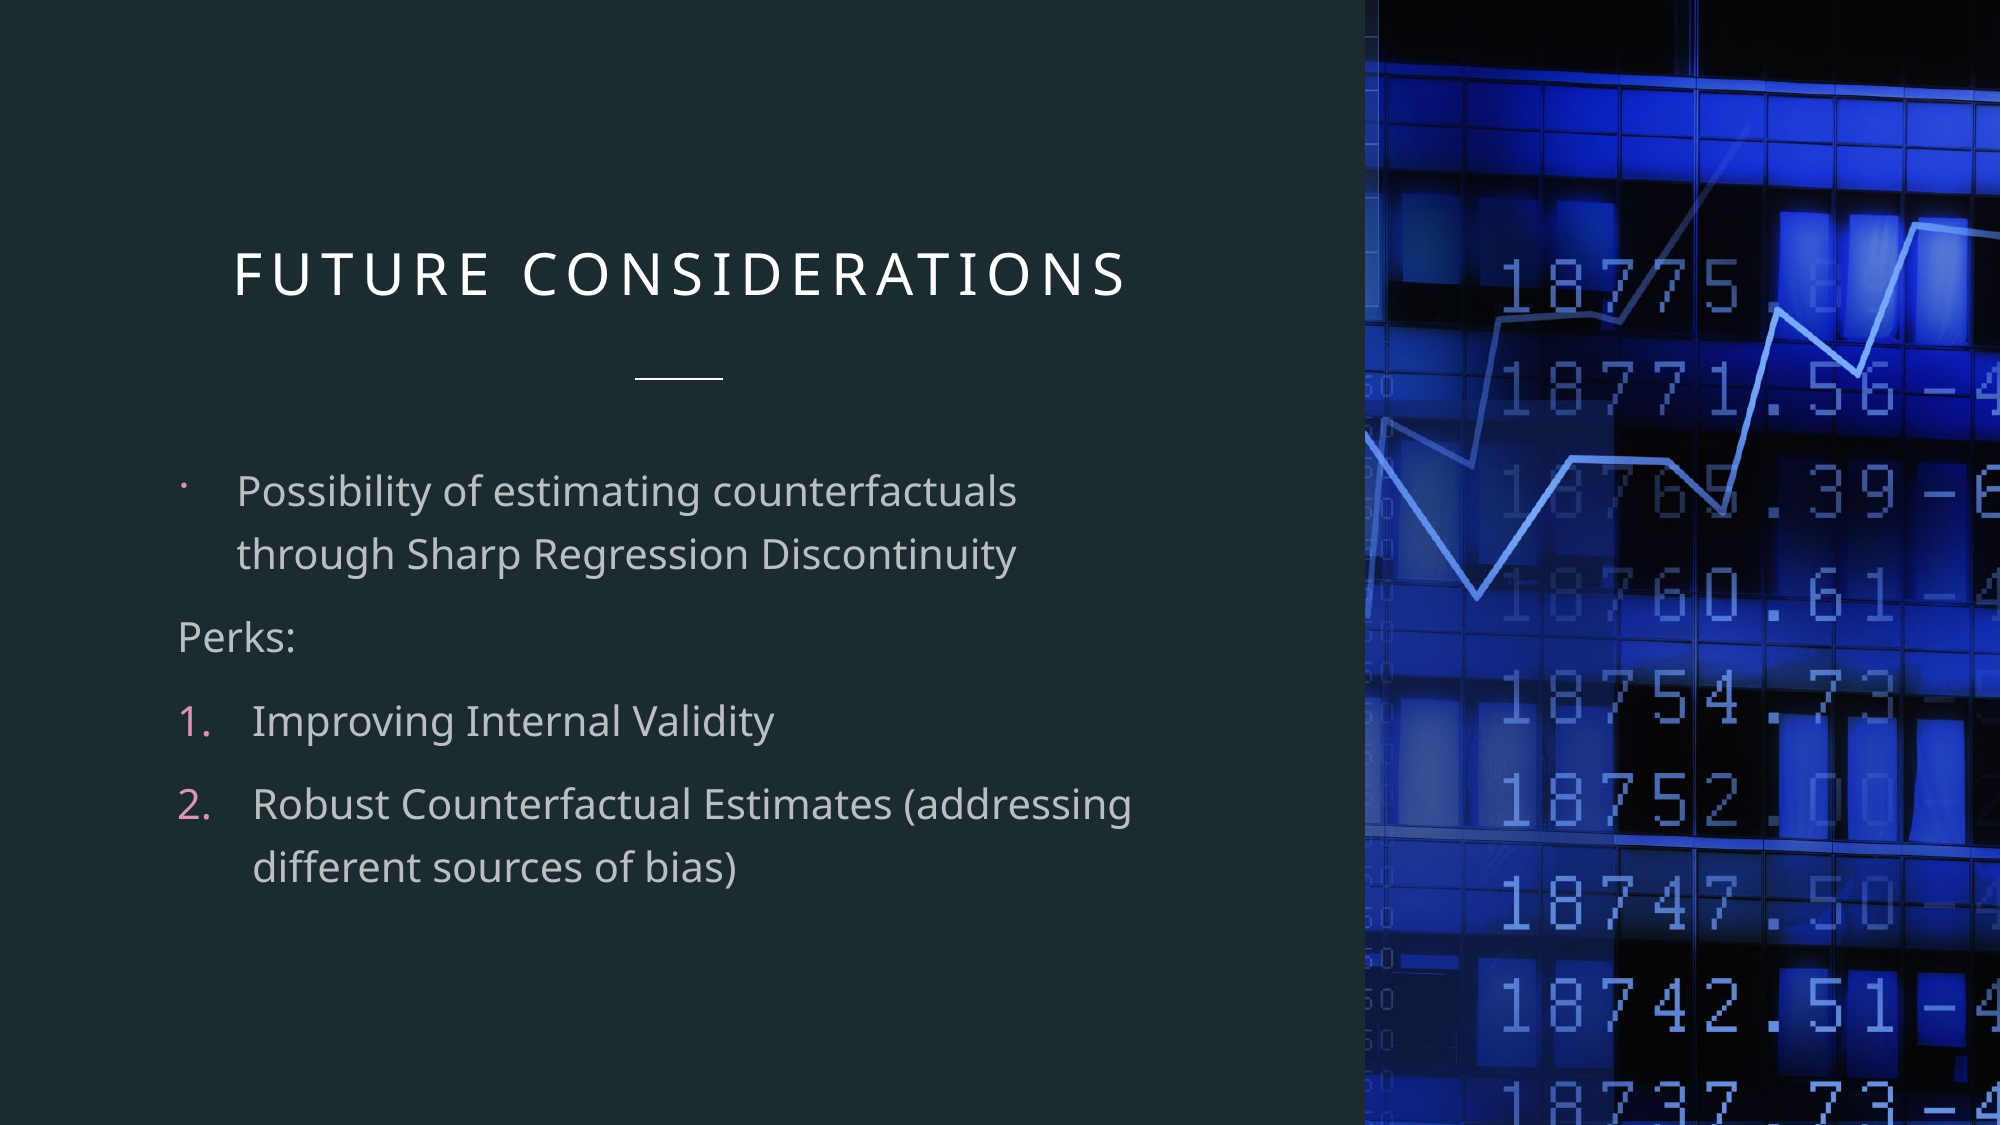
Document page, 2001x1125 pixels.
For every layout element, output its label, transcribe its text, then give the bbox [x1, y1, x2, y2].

title Future considerations [177, 141, 1182, 307]
list Possibility of estimating counterfactuals through Sharp Regression Discontinuity Perks: Improving Internal Validity Robust Counterfactual Estimates (addressing different sources of bias) [177, 452, 1182, 947]
picture [1364, 0, 2000, 1125]
text_box [0, 0, 1364, 1125]
